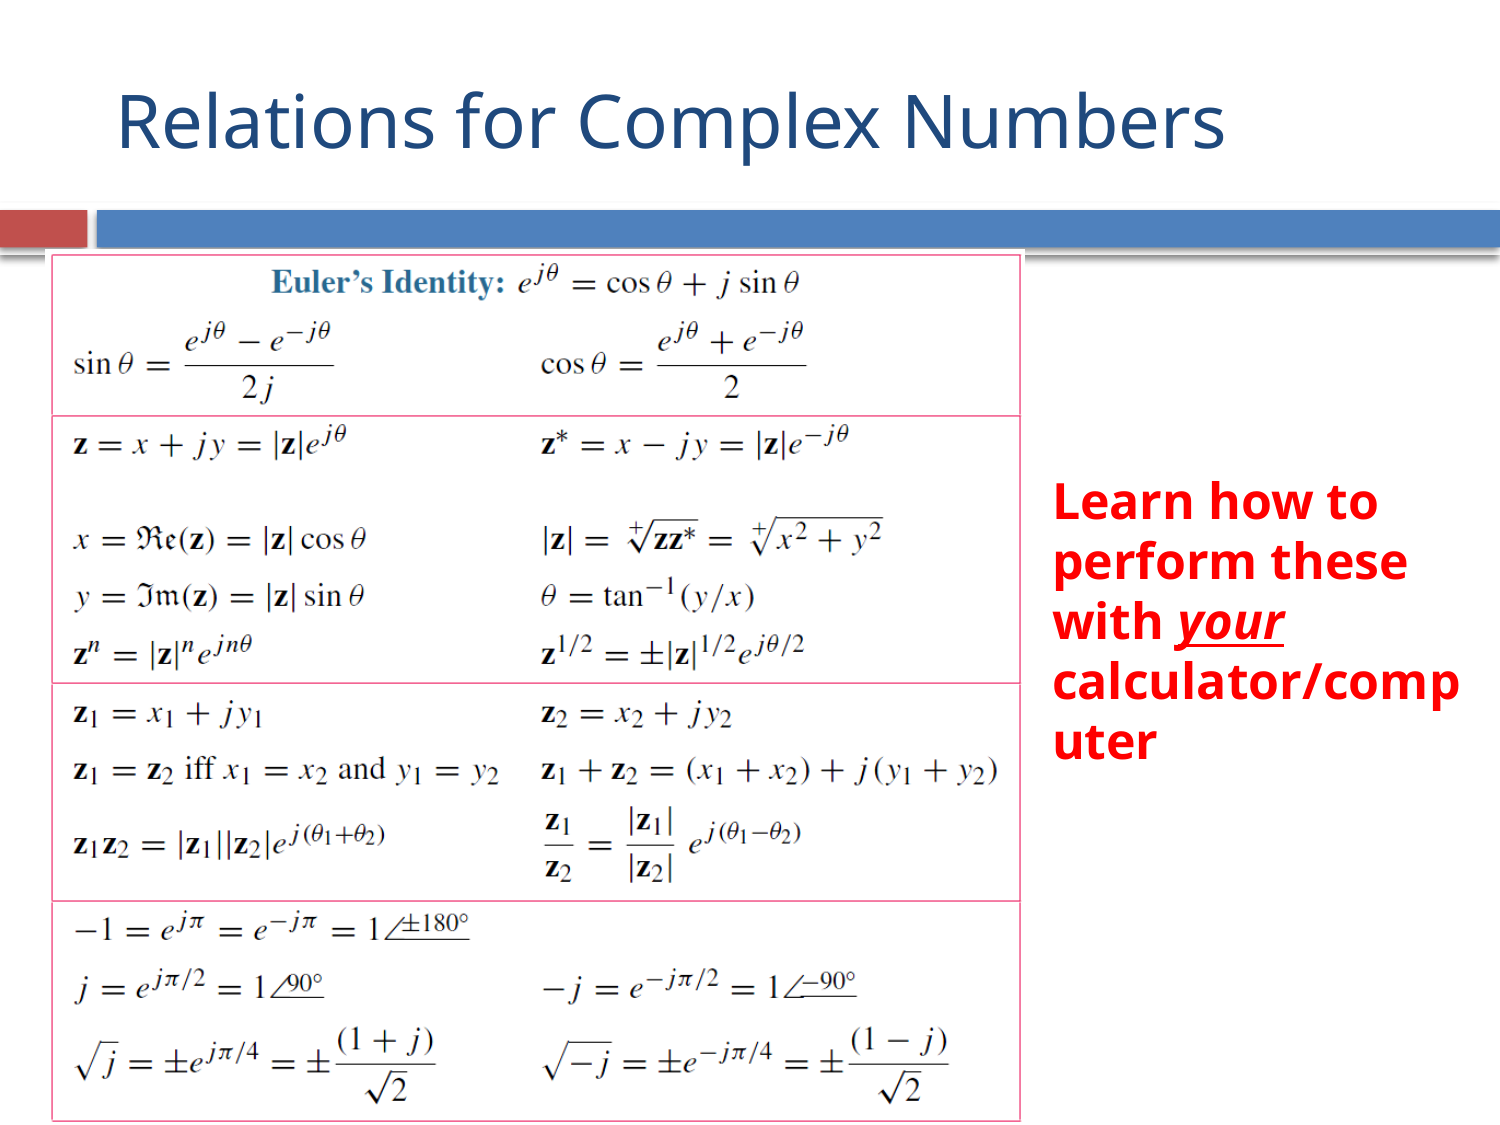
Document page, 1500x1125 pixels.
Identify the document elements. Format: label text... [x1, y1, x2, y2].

picture [44, 249, 1026, 1125]
text_box Learn how to perform these with your calculator/computer [1037, 462, 1500, 778]
title Relations for Complex Numbers [100, 37, 1438, 200]
